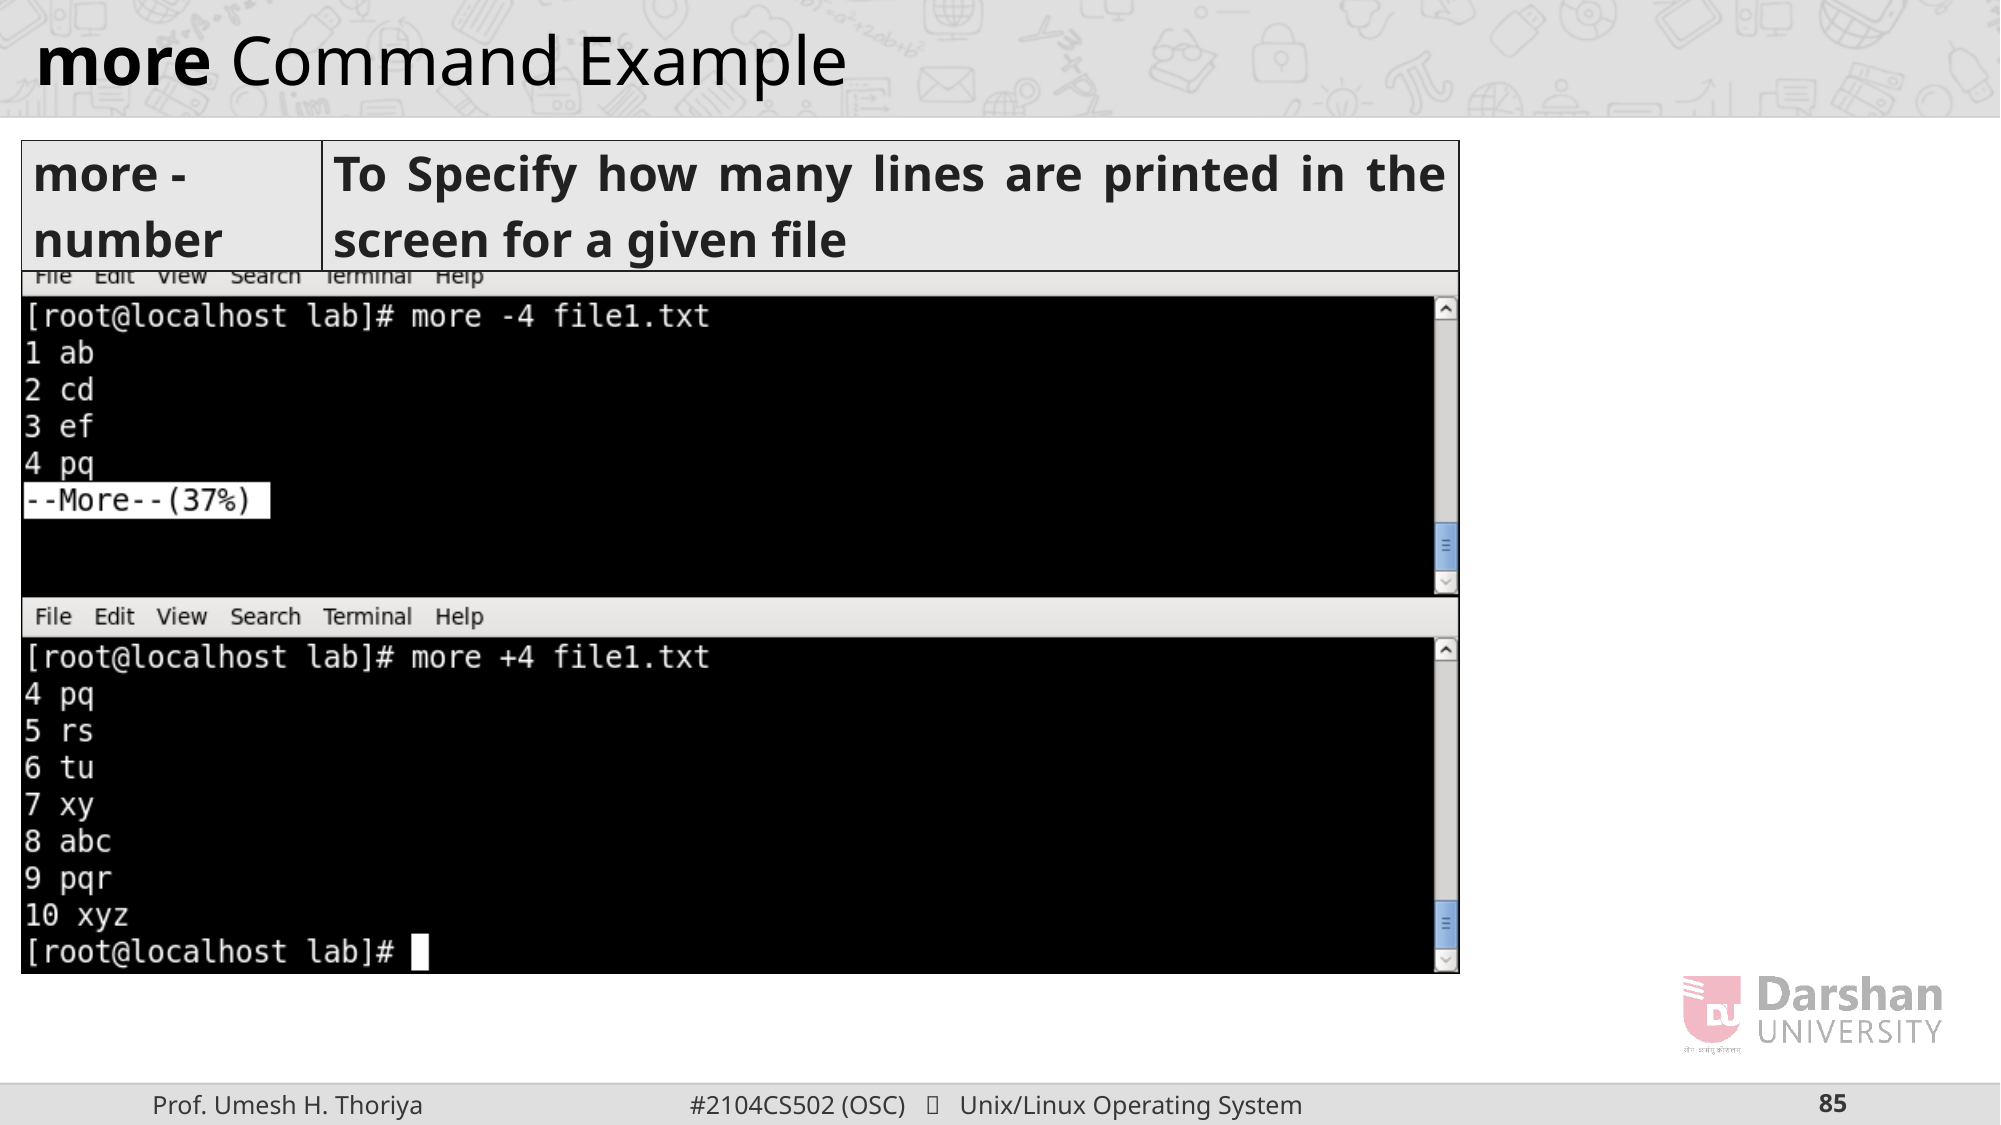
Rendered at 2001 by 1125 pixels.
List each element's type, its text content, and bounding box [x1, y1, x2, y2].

title more Command Example [0, 0, 2000, 117]
table_cell Ignores case [1662, 951, 1963, 1079]
table_header more -number [22, 141, 321, 255]
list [21, 255, 1459, 596]
table_header To Specify how many lines are printed in the screen for a given file [323, 141, 1458, 255]
picture [21, 272, 1460, 974]
